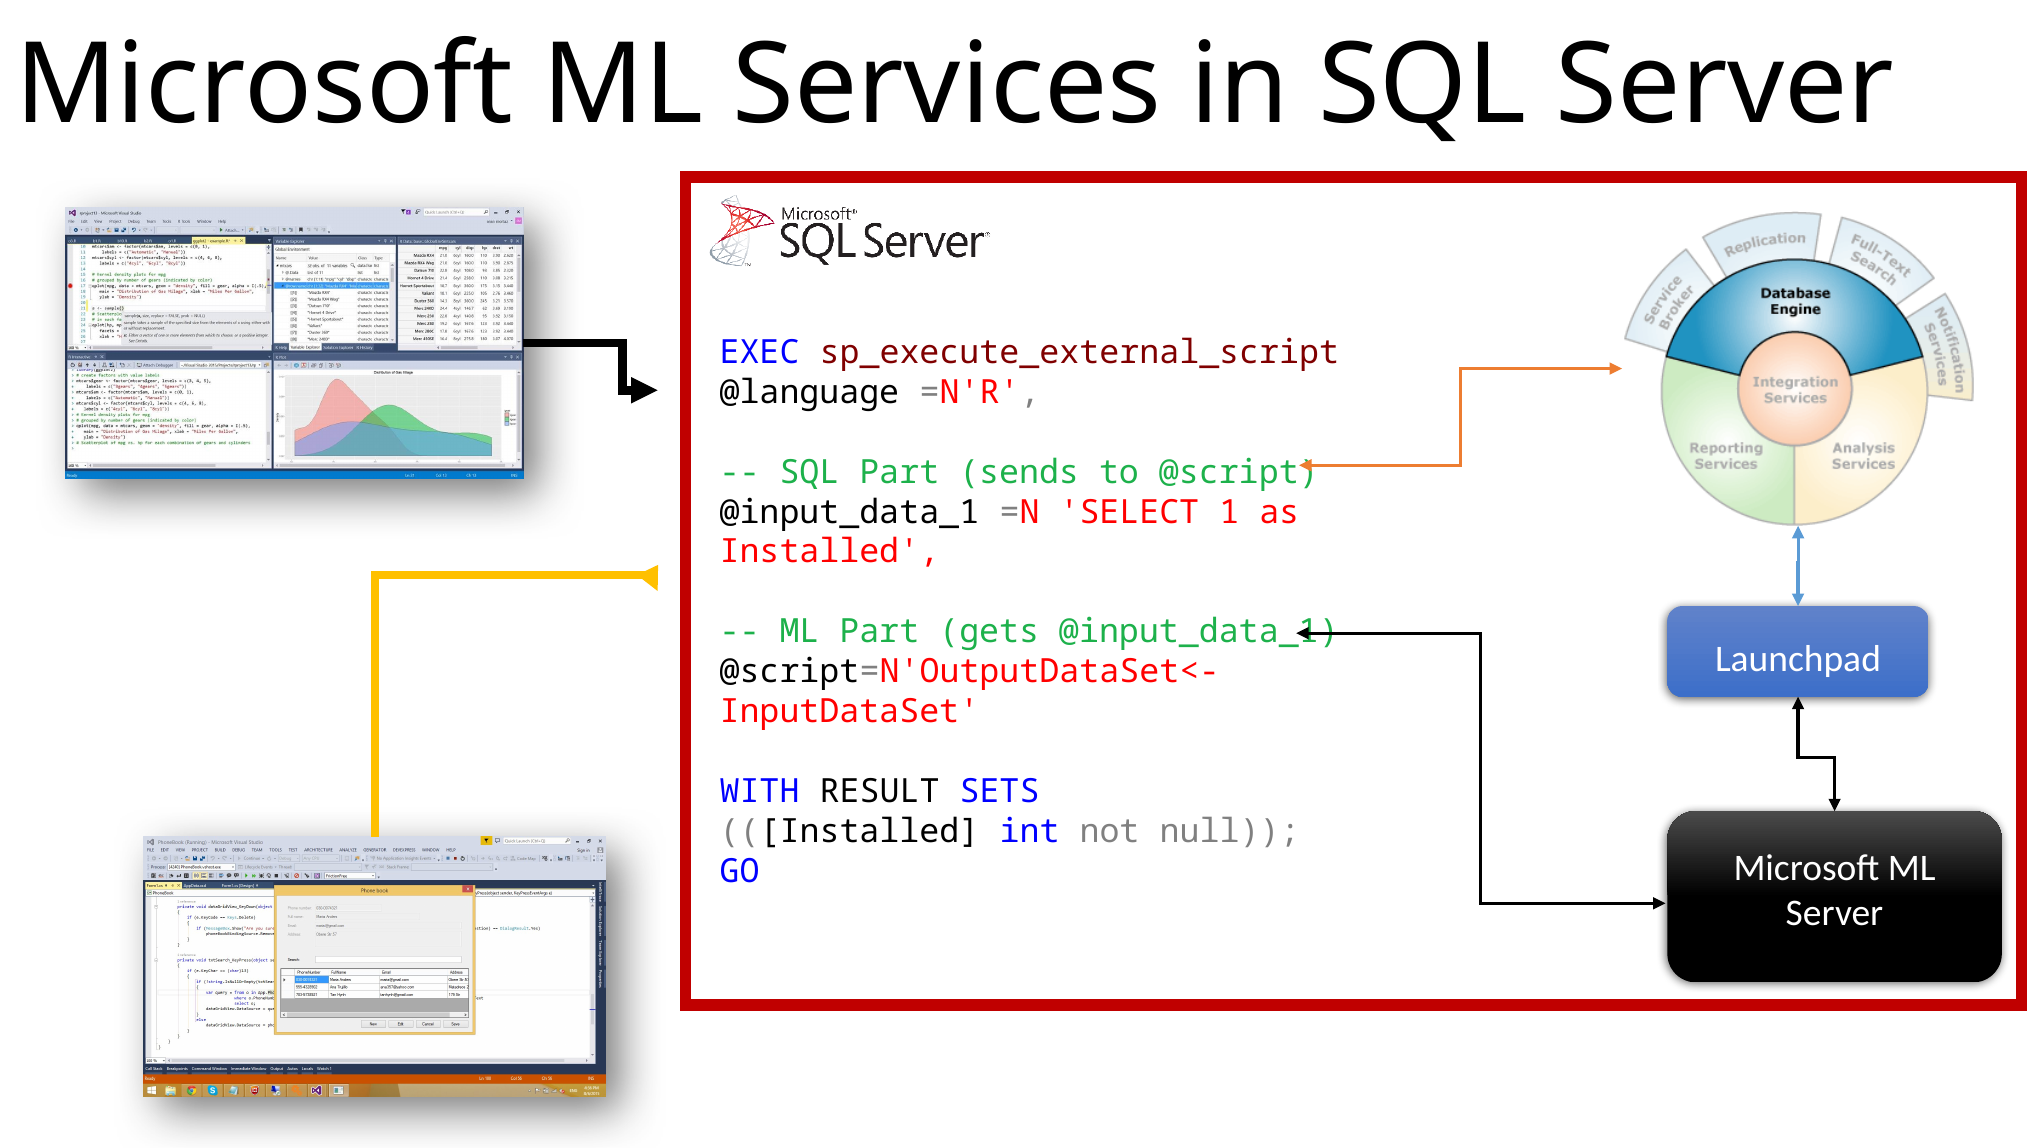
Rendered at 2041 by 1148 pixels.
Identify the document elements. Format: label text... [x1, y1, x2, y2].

text_box Microsoft ML Server [1667, 811, 2002, 983]
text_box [393, 572, 639, 856]
picture [143, 836, 606, 1097]
text_box [685, 176, 2022, 1006]
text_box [523, 343, 658, 391]
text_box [1296, 633, 1666, 904]
text_box EXEC sp_execute_external_script @language =N'R', -- SQL Part (sends to @script) @input_data_1 =N 'SELECT 1 as Installed', -- ML Part (gets @input_data_1) @script=N'OutputDataSet<-InputDataSet' WITH RESULT SETS (([Installed] int not null)); GO [704, 322, 1460, 937]
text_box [1759, 735, 1874, 773]
picture [65, 207, 524, 479]
text_box Launchpad [1667, 605, 1929, 697]
title Microsoft ML Services in SQL Server [0, 10, 1950, 161]
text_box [1299, 368, 1622, 466]
picture [1621, 211, 1975, 526]
picture [704, 189, 996, 280]
